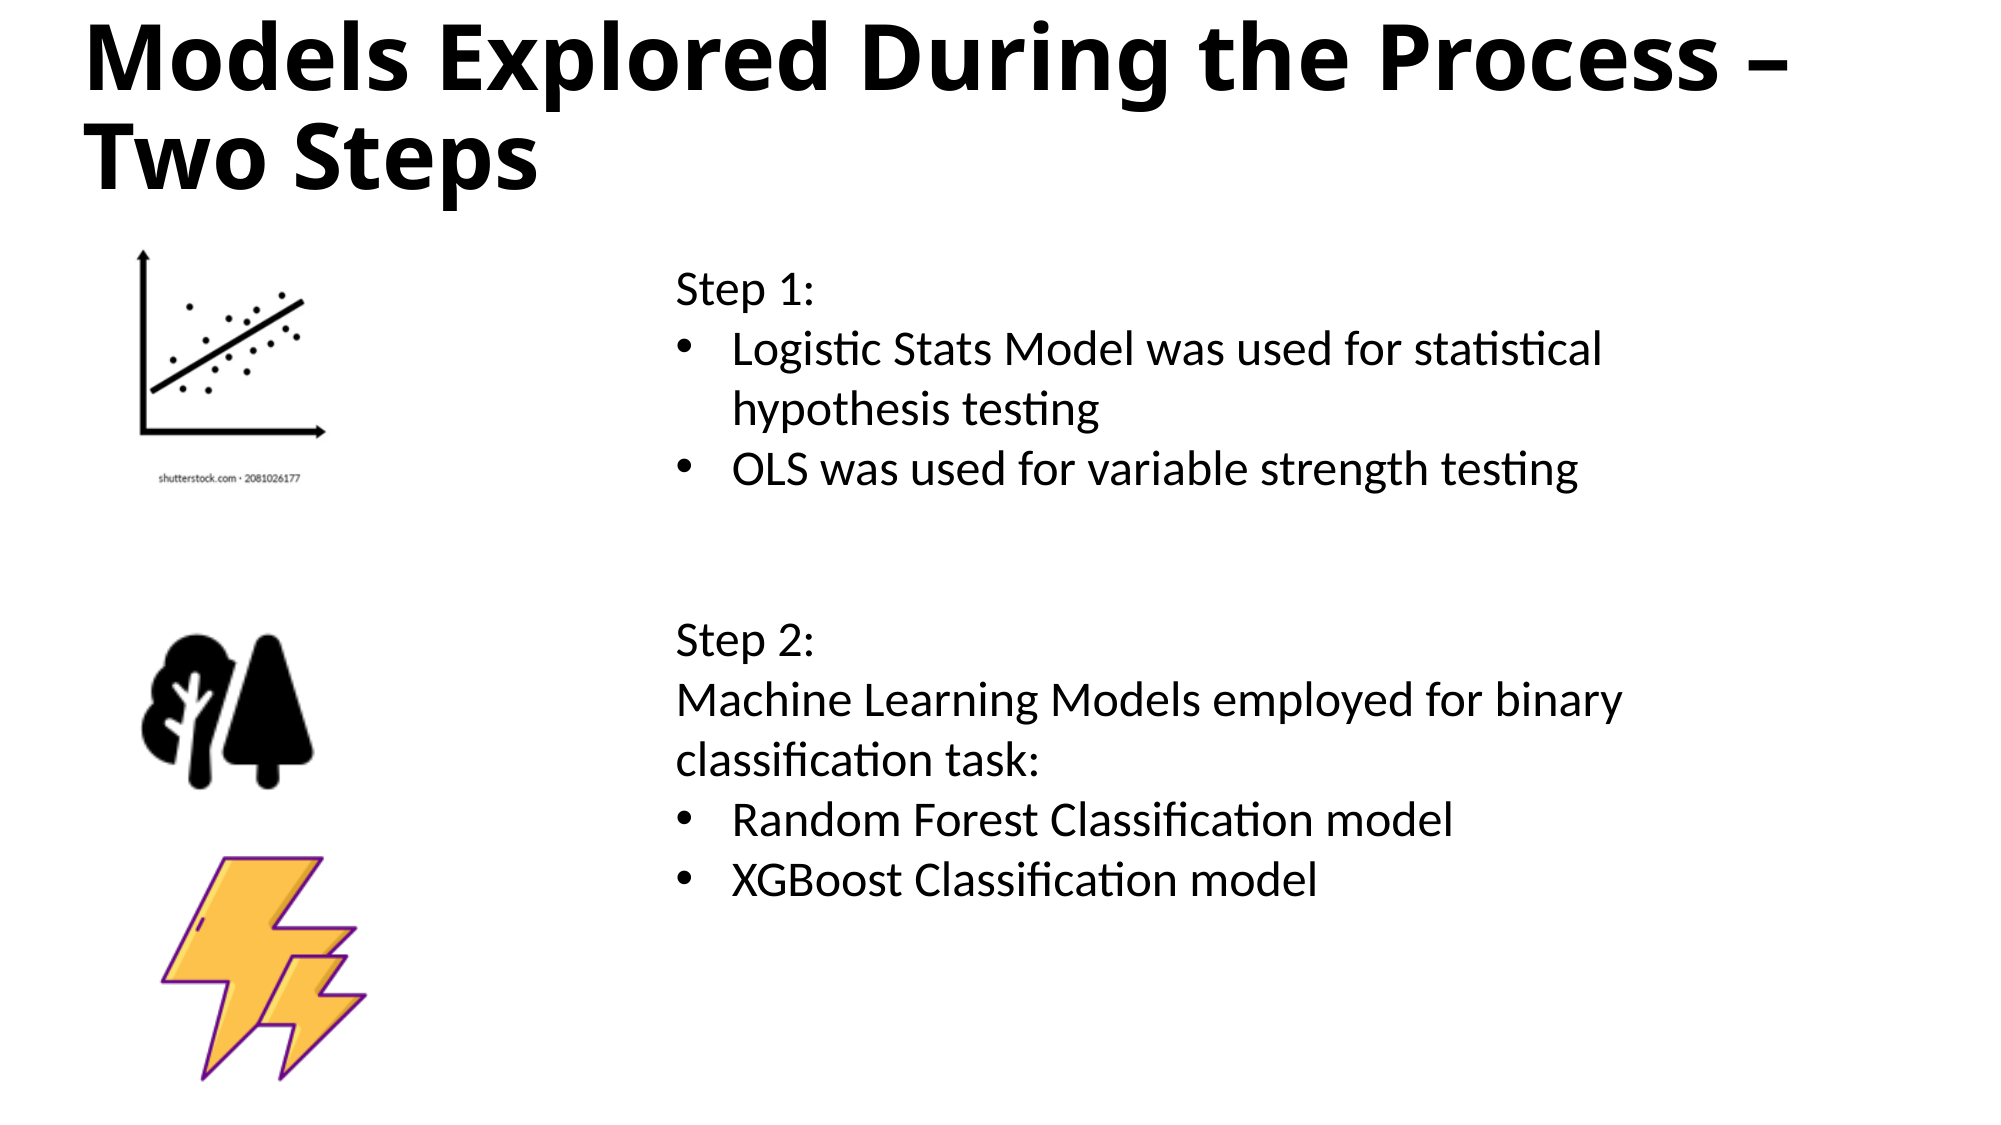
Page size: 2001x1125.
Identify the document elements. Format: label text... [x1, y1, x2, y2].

text_box Step 1: Logistic Stats Model was used for statistical hypothesis testing OLS was used for variable strength testing [660, 247, 1683, 563]
picture [109, 220, 349, 487]
picture [110, 598, 343, 821]
picture [150, 855, 378, 1083]
text_box Step 2: Machine Learning Models employed for binary classification task: Random Forest Classification model XGBoost Classification model [660, 599, 1683, 1035]
title Models Explored During the Process – Two Steps [67, 0, 1933, 221]
